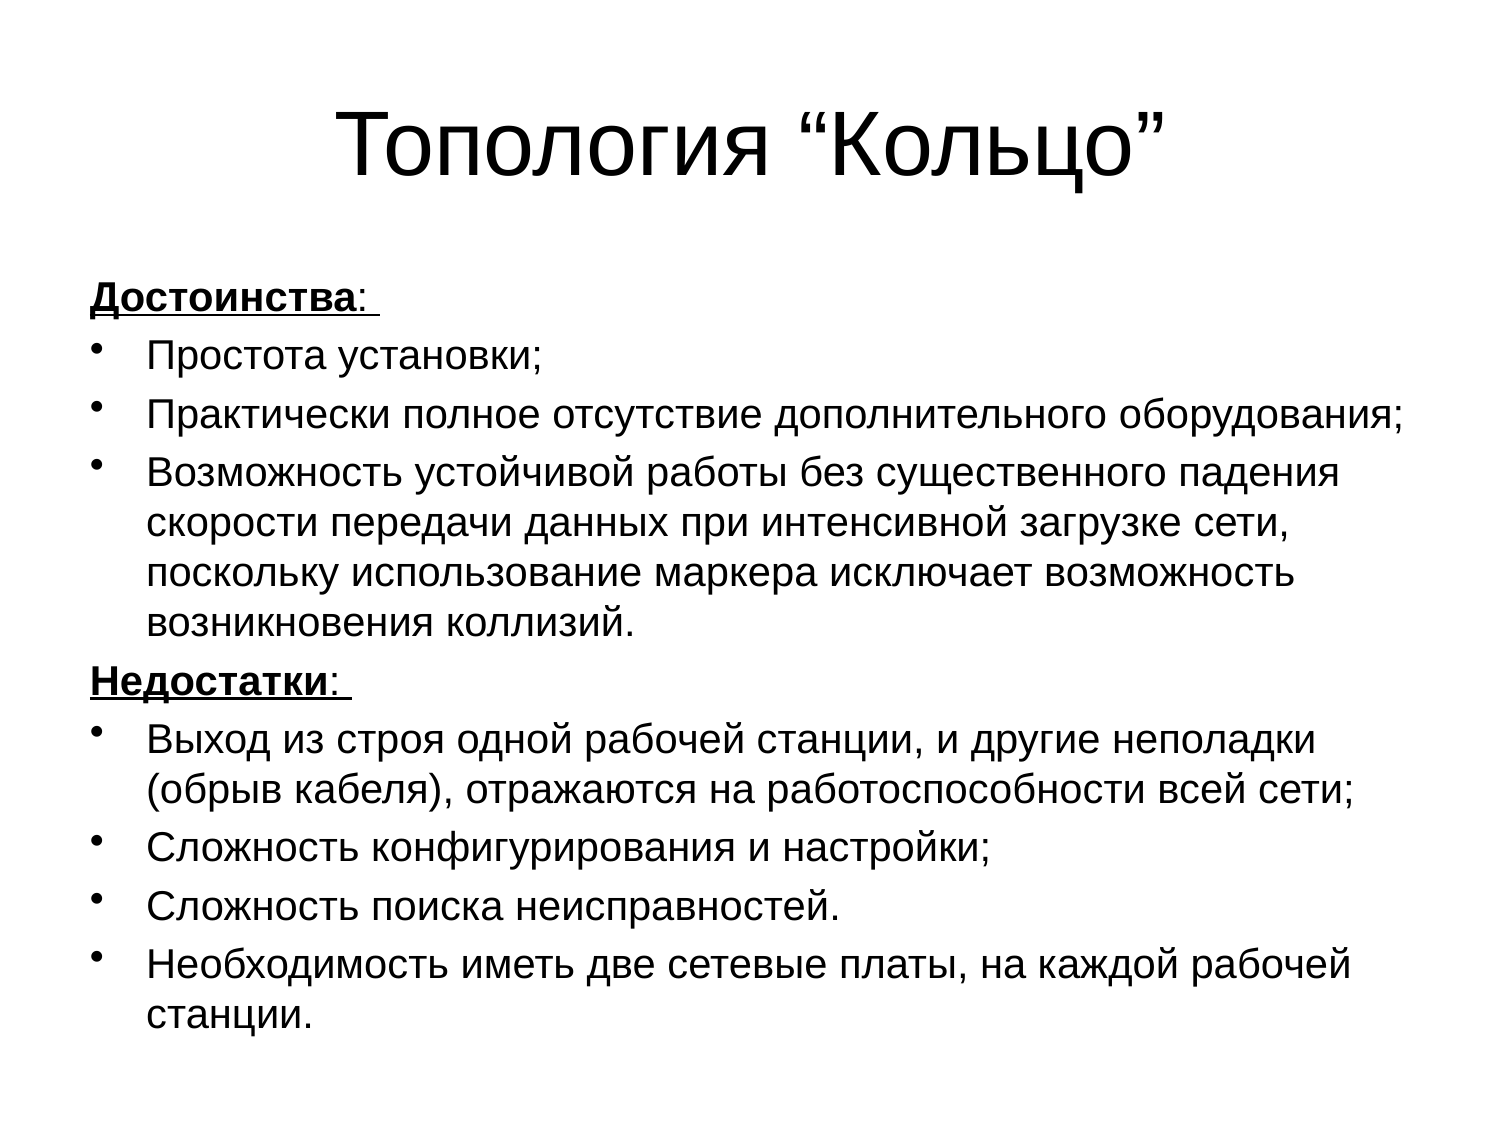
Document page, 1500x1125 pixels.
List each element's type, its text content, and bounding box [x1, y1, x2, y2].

title Топология “Кольцо” [74, 44, 1426, 233]
list Достоинства: Простота установки; Практически полное отсутствие дополнительного оборудования; Возможность устойчивой работы без существенного падения скорости передачи данных при интенсивной загрузке сети, поскольку использование маркера исключает возможность возникновения коллизий. Недостатки: Выход из строя одной рабочей станции, и другие неполадки (обрыв кабеля), отражаются на работоспособности всей сети; Сложность конфигурирования и настройки; Сложность поиска неисправностей. Необходимость иметь две сетевые платы, на каждой рабочей станции. [74, 262, 1426, 1006]
